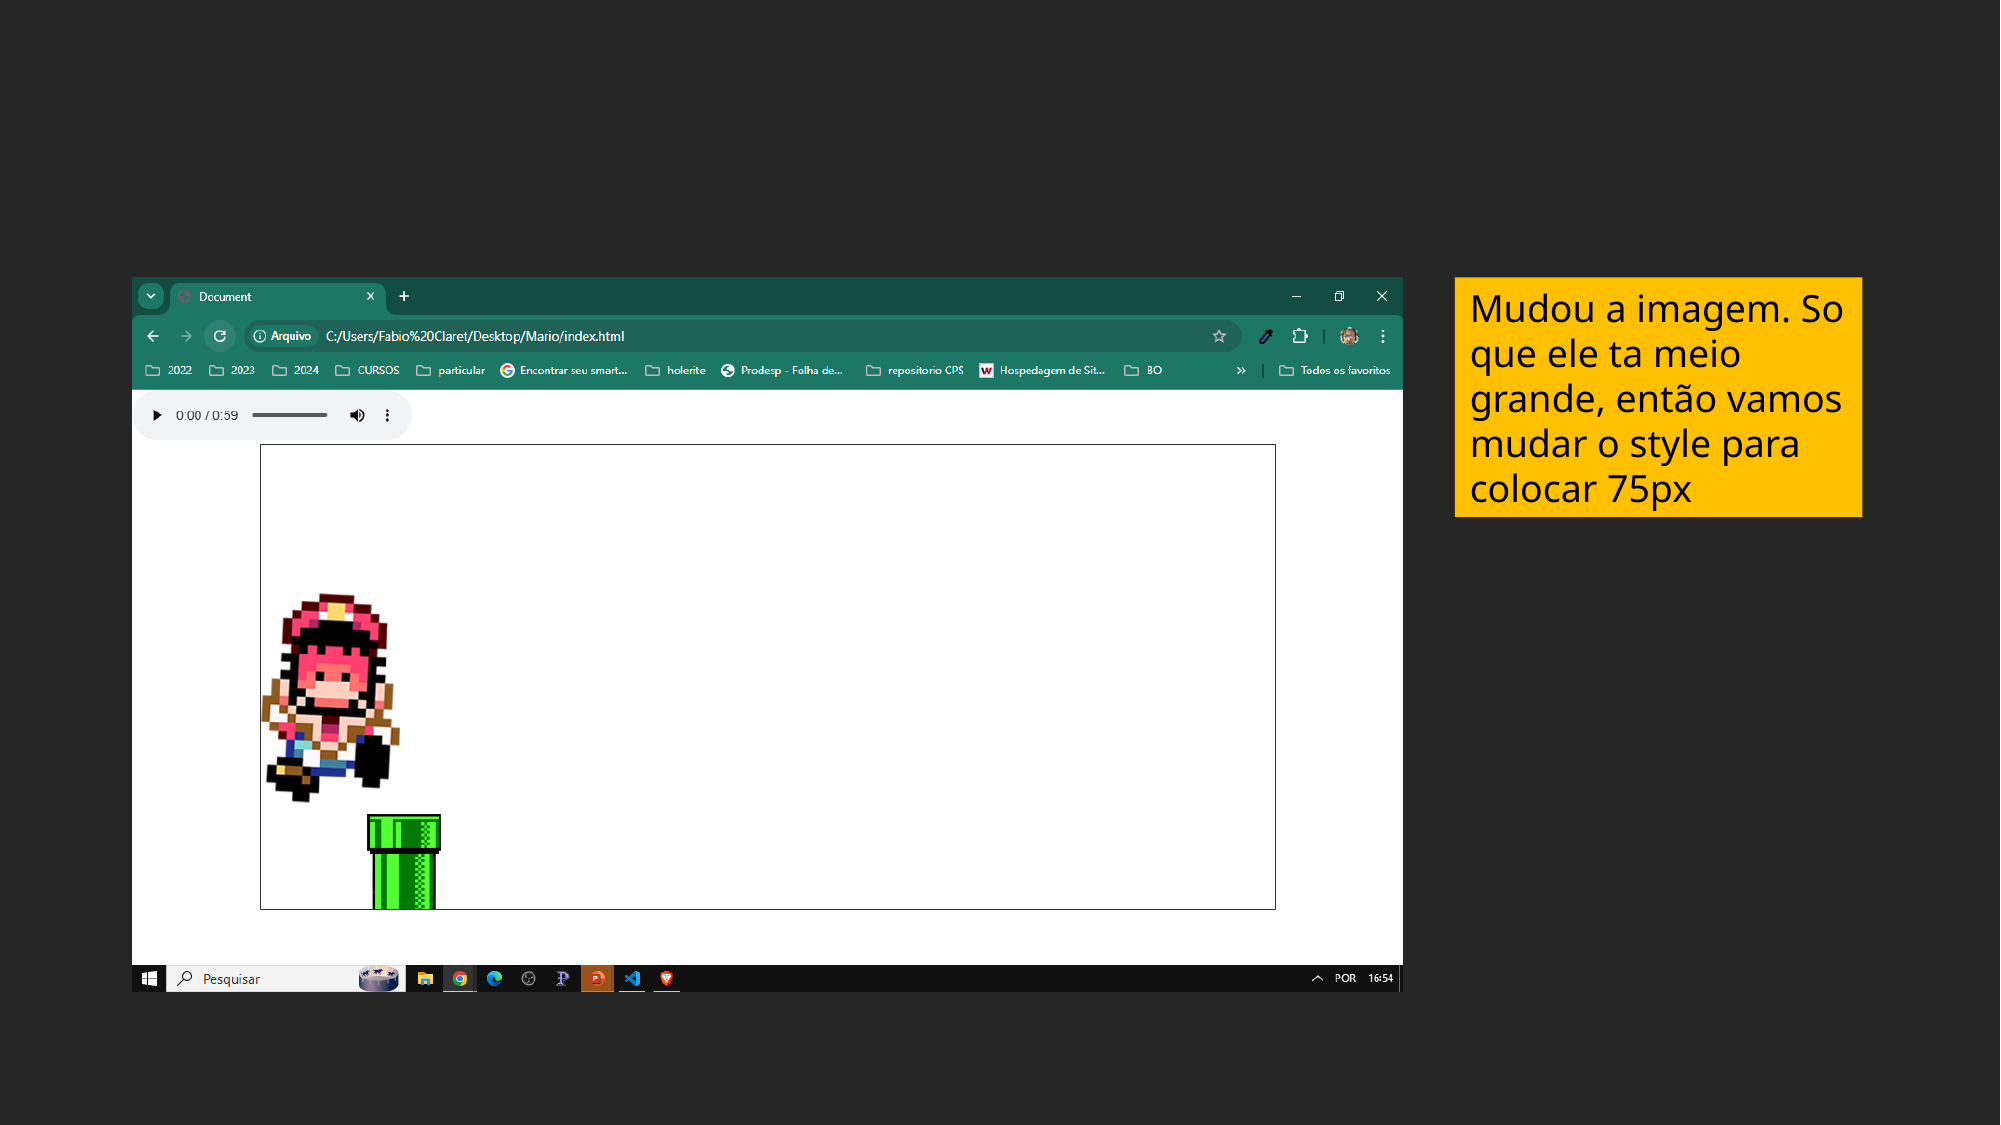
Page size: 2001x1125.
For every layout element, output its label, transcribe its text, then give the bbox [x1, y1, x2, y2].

text_box Mudou a imagem. So que ele ta meio grande, então vamos mudar o style para colocar 75px [1454, 277, 1863, 517]
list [131, 276, 1403, 992]
